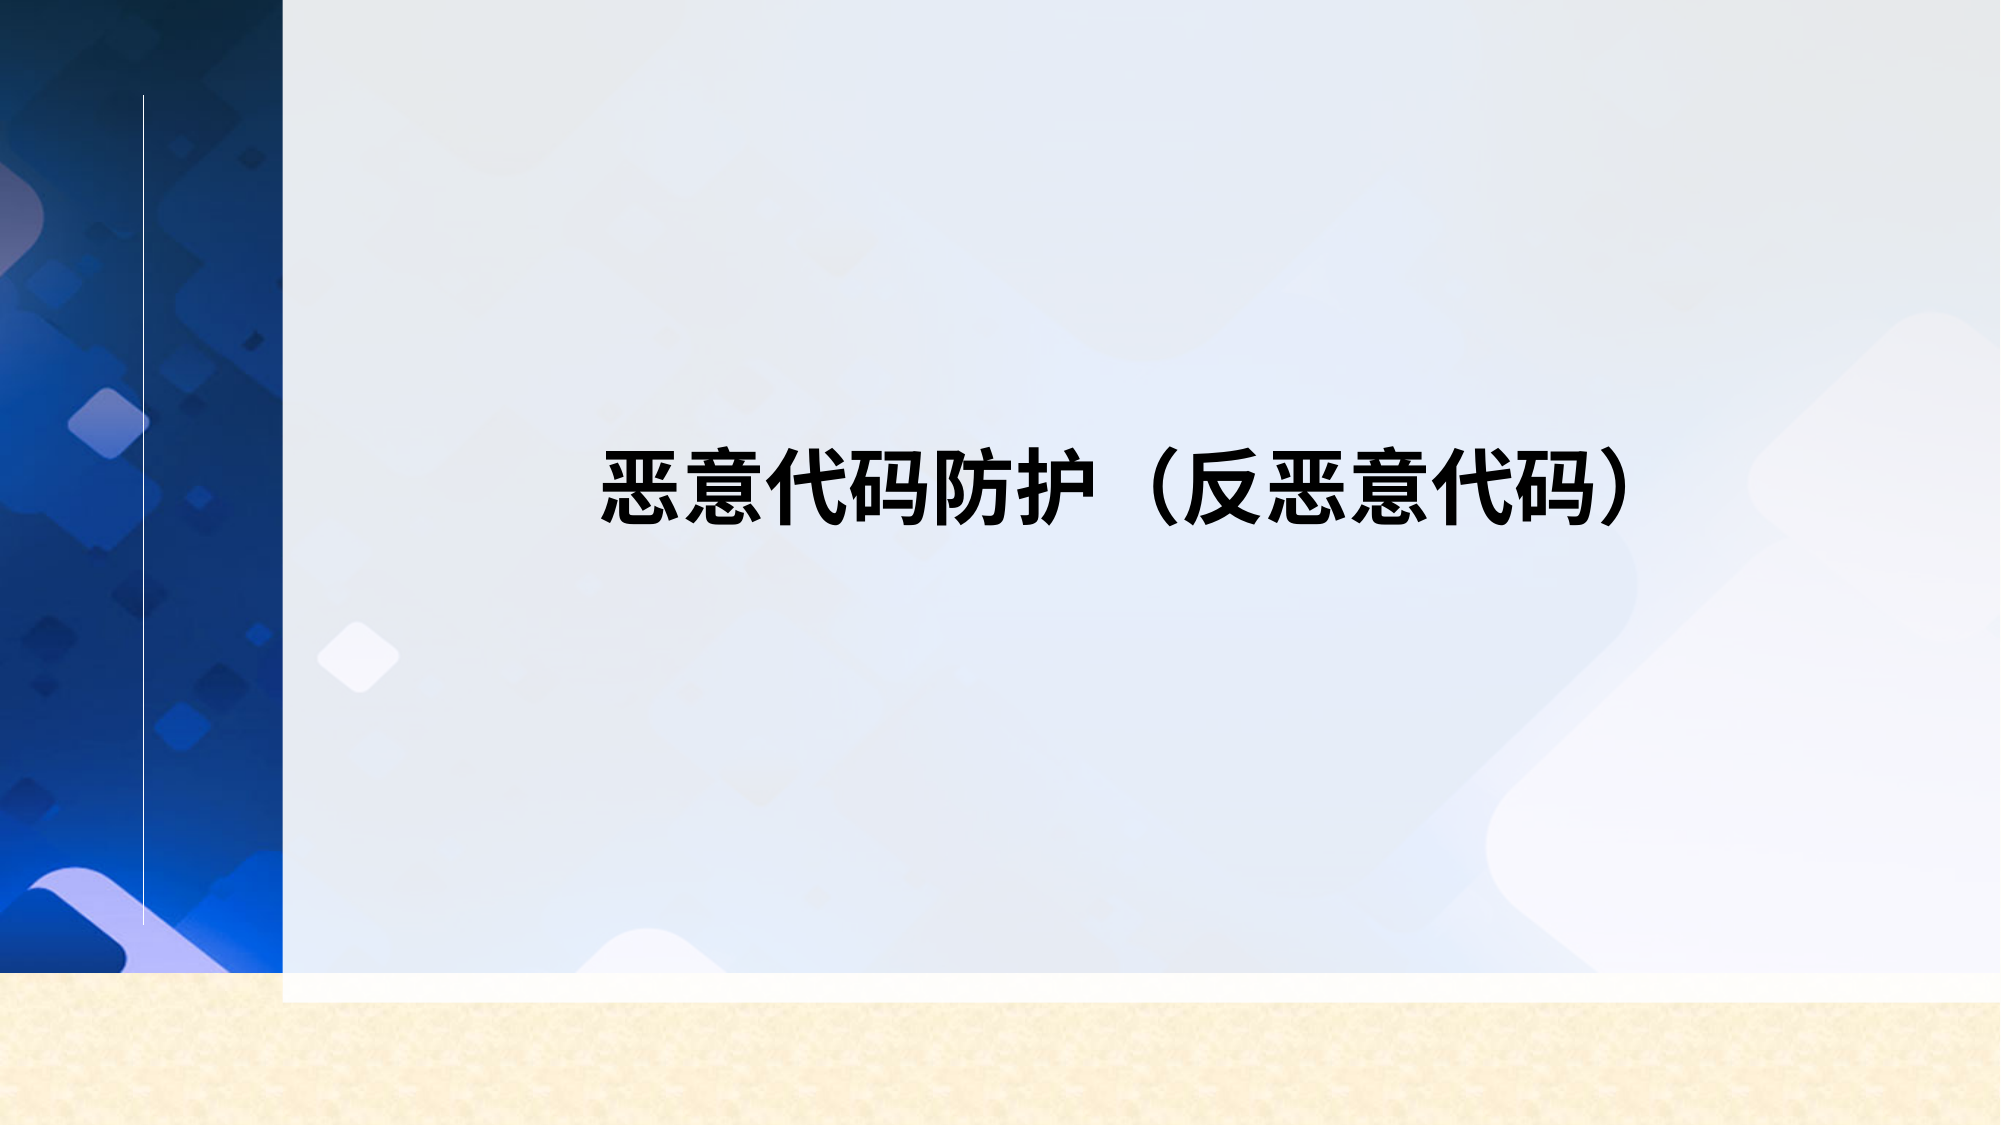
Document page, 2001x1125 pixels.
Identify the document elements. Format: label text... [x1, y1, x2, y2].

text_box 恶意代码防护（反恶意代码） [280, 428, 2000, 543]
picture [0, 0, 2001, 1125]
